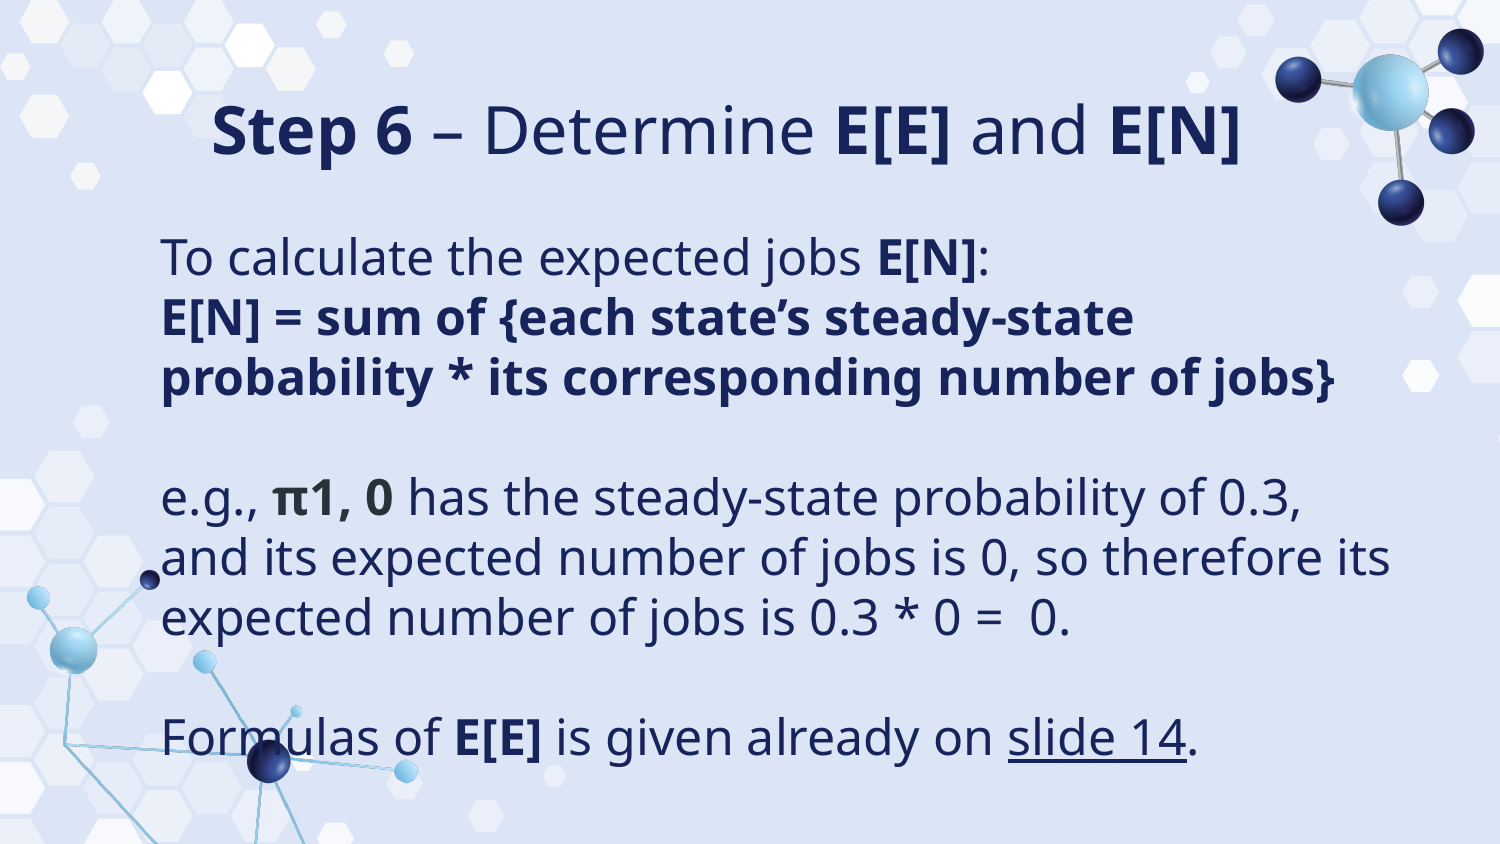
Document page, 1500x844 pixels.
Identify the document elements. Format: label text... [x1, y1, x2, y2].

picture [0, 481, 479, 844]
text_box To calculate the expected jobs E[N]: E[N] = sum of {each state’s steady-state probability * its corresponding number of jobs} e.g., π1, 0 has the steady-state probability of 0.3, and its expected number of jobs is 0, so therefore its expected number of jobs is 0.3 * 0 = 0. Formulas of E[E] is given already on slide 14. [145, 210, 1410, 771]
title Step 6 – Determine E[E] and E[N] [45, 72, 1410, 193]
picture [1269, 0, 1500, 235]
